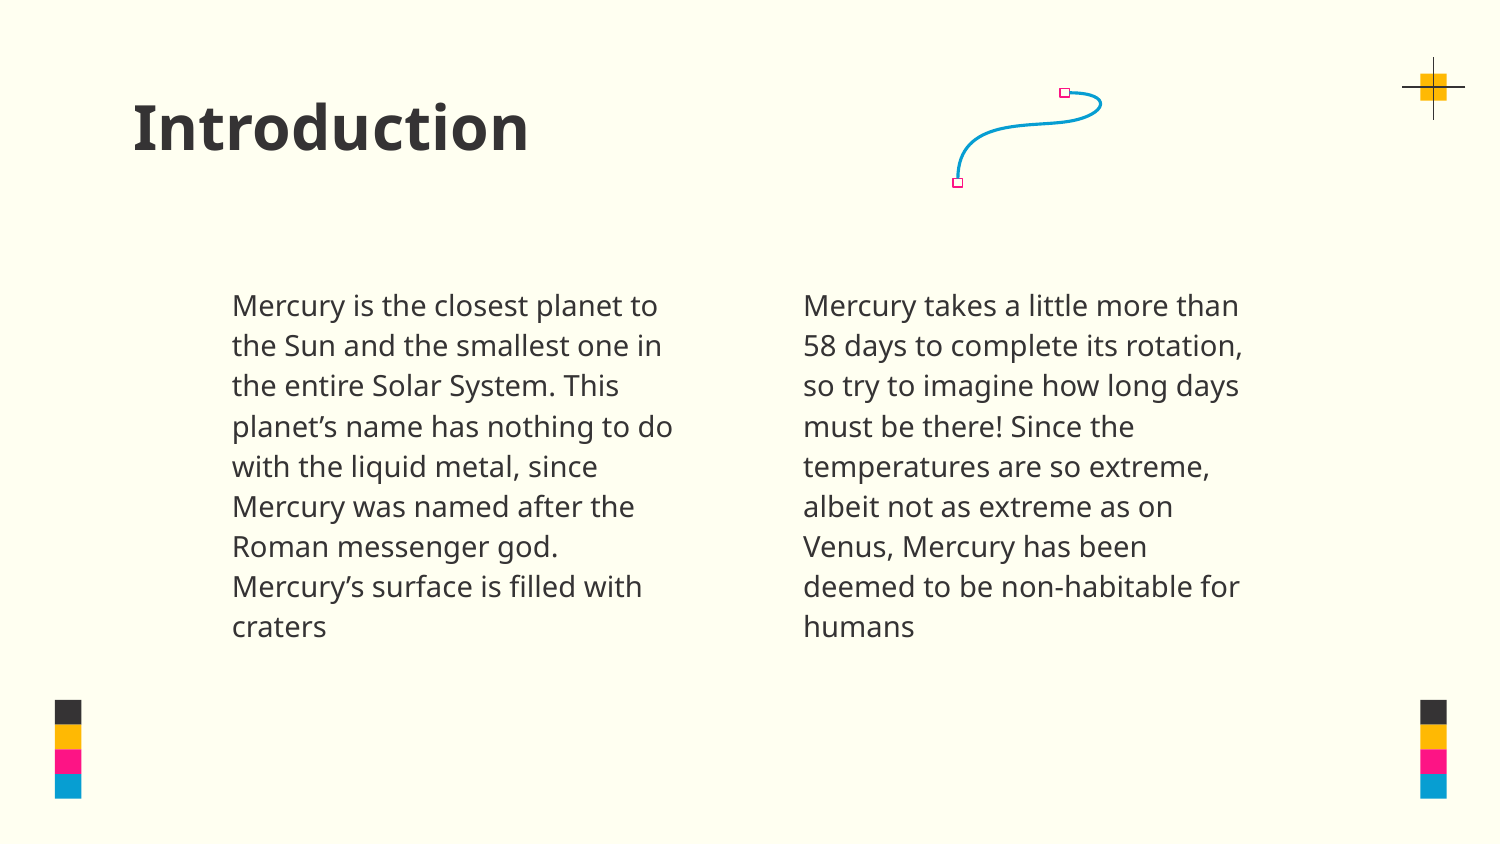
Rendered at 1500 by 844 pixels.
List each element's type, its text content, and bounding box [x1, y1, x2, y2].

subtitle Mercury takes a little more than 58 days to complete its rotation, so try to imagine how long days must be there! Since the temperatures are so extreme, albeit not as extreme as on Venus, Mercury has been deemed to be non-habitable for humans [788, 267, 1283, 624]
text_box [952, 88, 1070, 188]
title Introduction [118, 72, 1382, 167]
subtitle Mercury is the closest planet to the Sun and the smallest one in the entire Solar System. This planet’s name has nothing to do with the liquid metal, since Mercury was named after the Roman messenger god. Mercury’s surface is filled with craters [216, 267, 712, 624]
